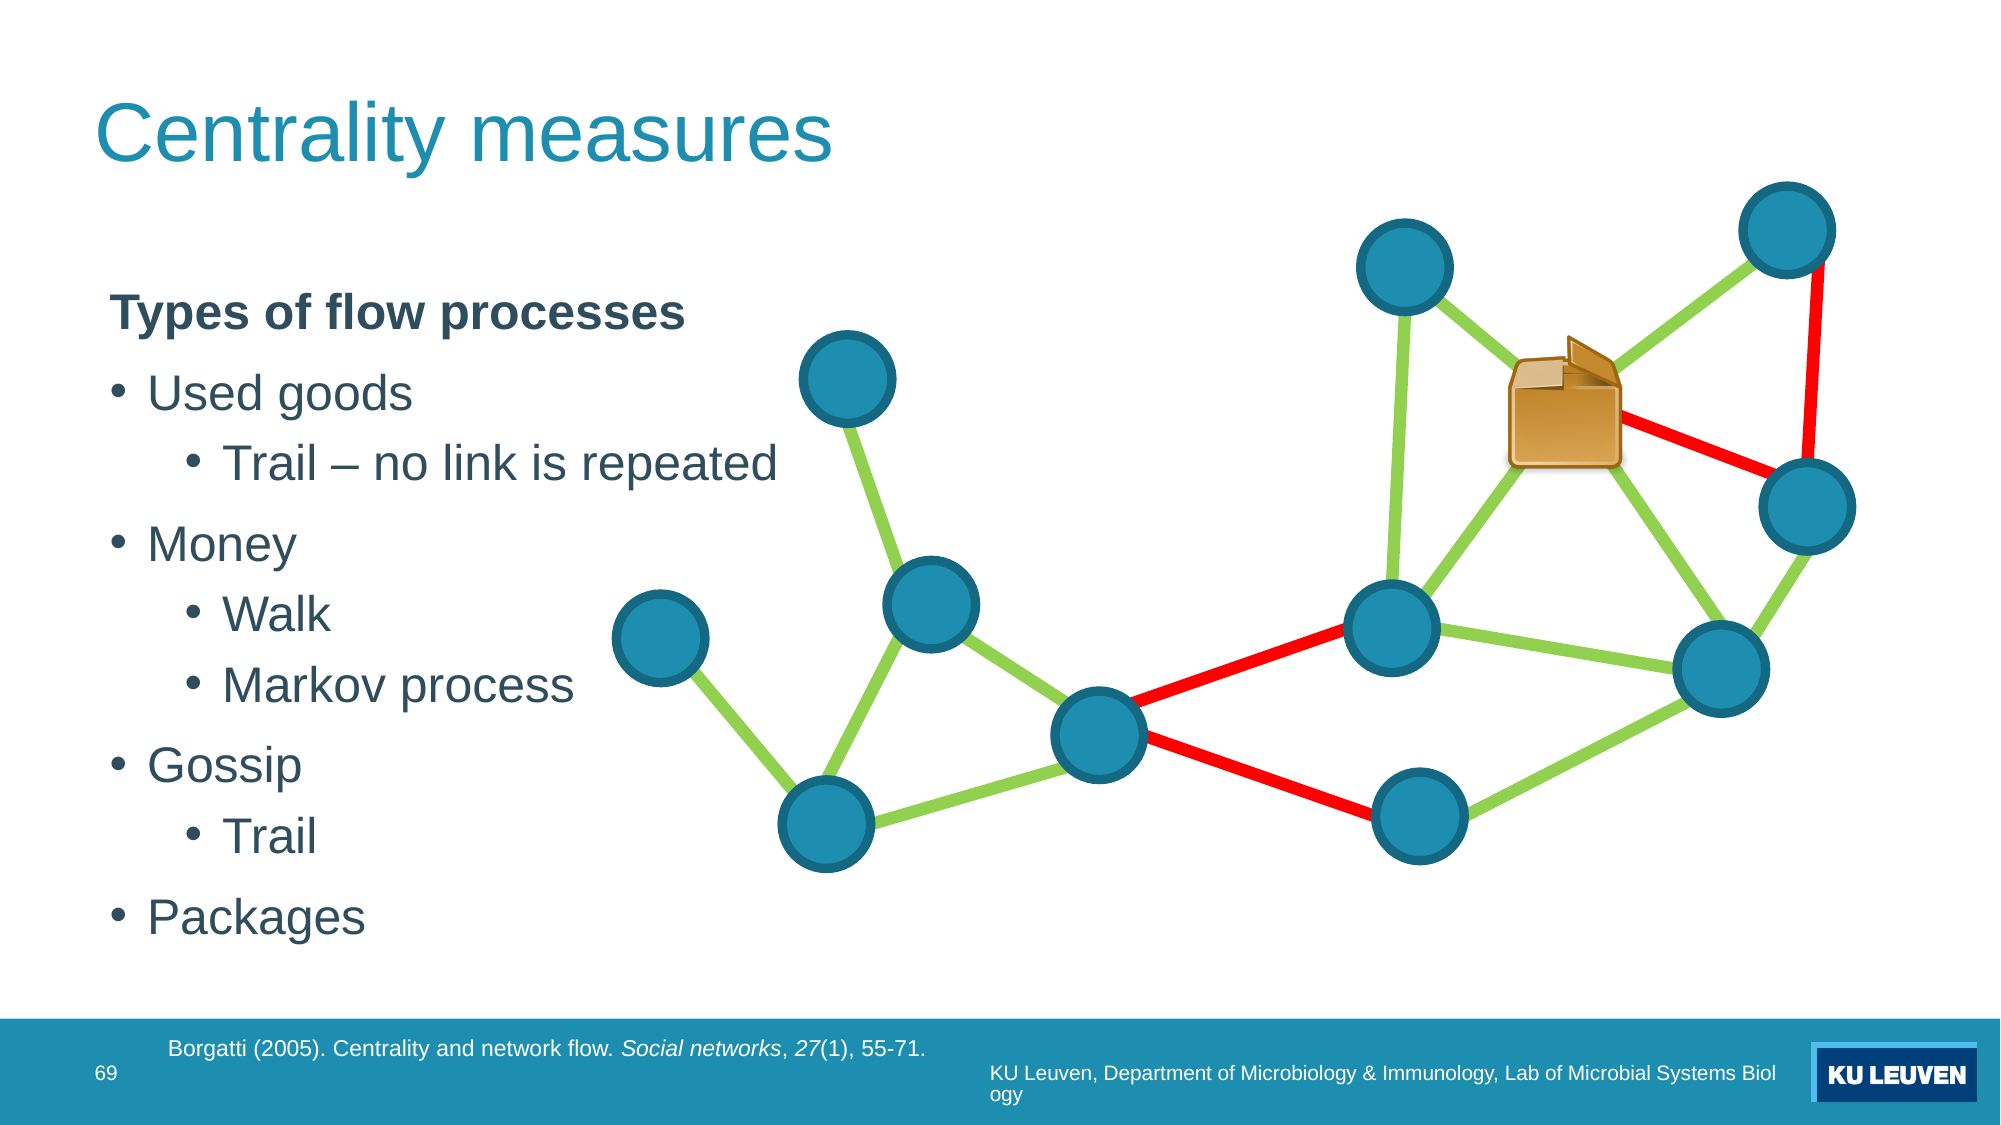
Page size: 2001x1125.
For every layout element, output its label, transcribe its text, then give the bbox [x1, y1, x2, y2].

list Types of flow processes Used goods Trail – no link is repeated Money Walk Markov process Gossip Trail Packages [94, 271, 1906, 1004]
picture [1484, 320, 1650, 486]
slide_number 69 [94, 1018, 201, 1125]
title Centrality measures [94, 33, 1906, 223]
picture [1811, 1042, 1977, 1102]
footer KU Leuven, Department of Microbiology & Immunology, Lab of Microbial Systems Biology [989, 1018, 1809, 1125]
text_box Borgatti (2005). Centrality and network flow. Social networks, 27(1), 55-71. [153, 1026, 977, 1069]
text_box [616, 186, 1852, 869]
